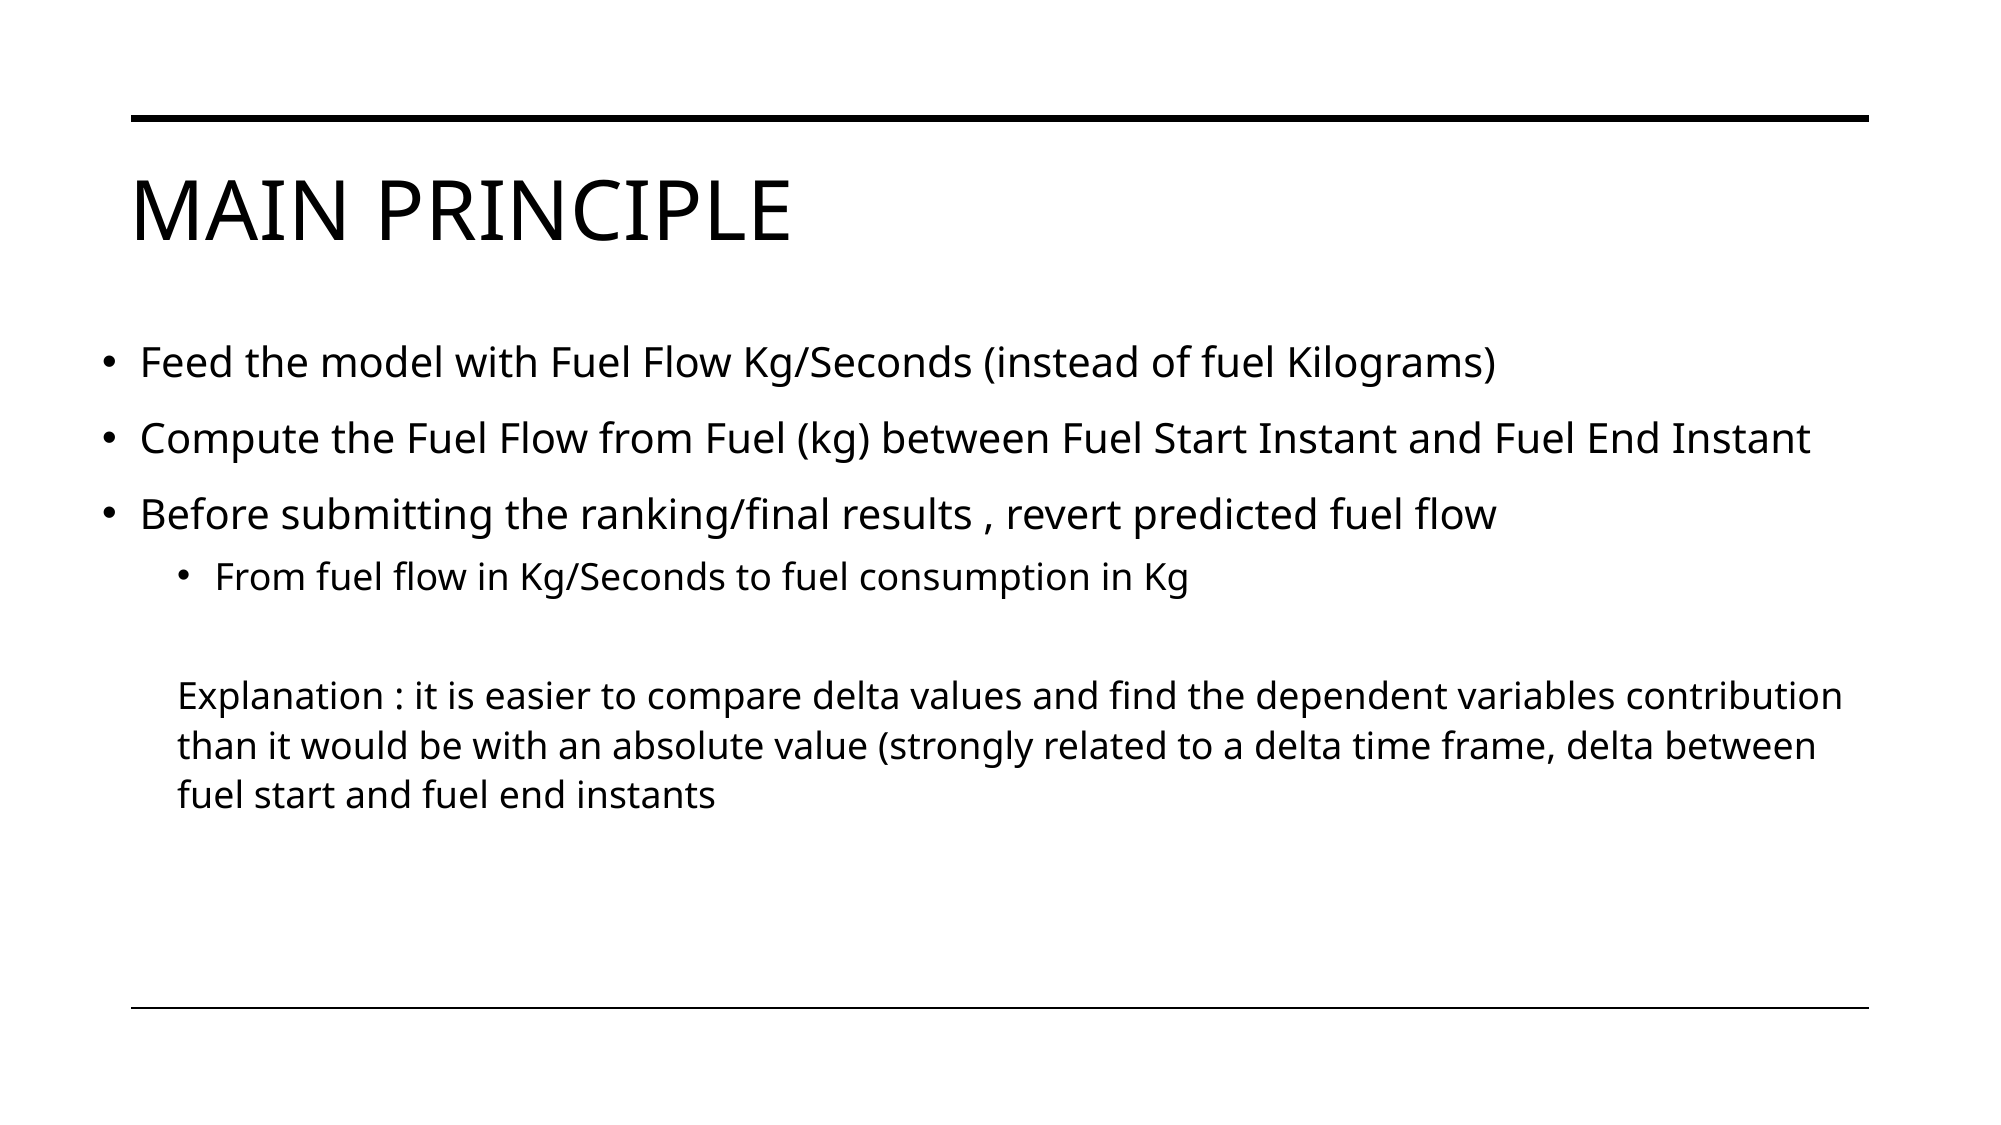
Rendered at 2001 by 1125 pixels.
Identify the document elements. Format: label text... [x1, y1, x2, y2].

text_box Feed the model with Fuel Flow Kg/Seconds (instead of fuel Kilograms) Compute the Fuel Flow from Fuel (kg) between Fuel Start Instant and Fuel End Instant Before submitting the ranking/final results , revert predicted fuel flow From fuel flow in Kg/Seconds to fuel consumption in Kg Explanation : it is easier to compare delta values and find the dependent variables contribution than it would be with an absolute value (strongly related to a delta time frame, delta between fuel start and fuel end instants [87, 323, 1869, 978]
title Main principle [114, 149, 1869, 323]
